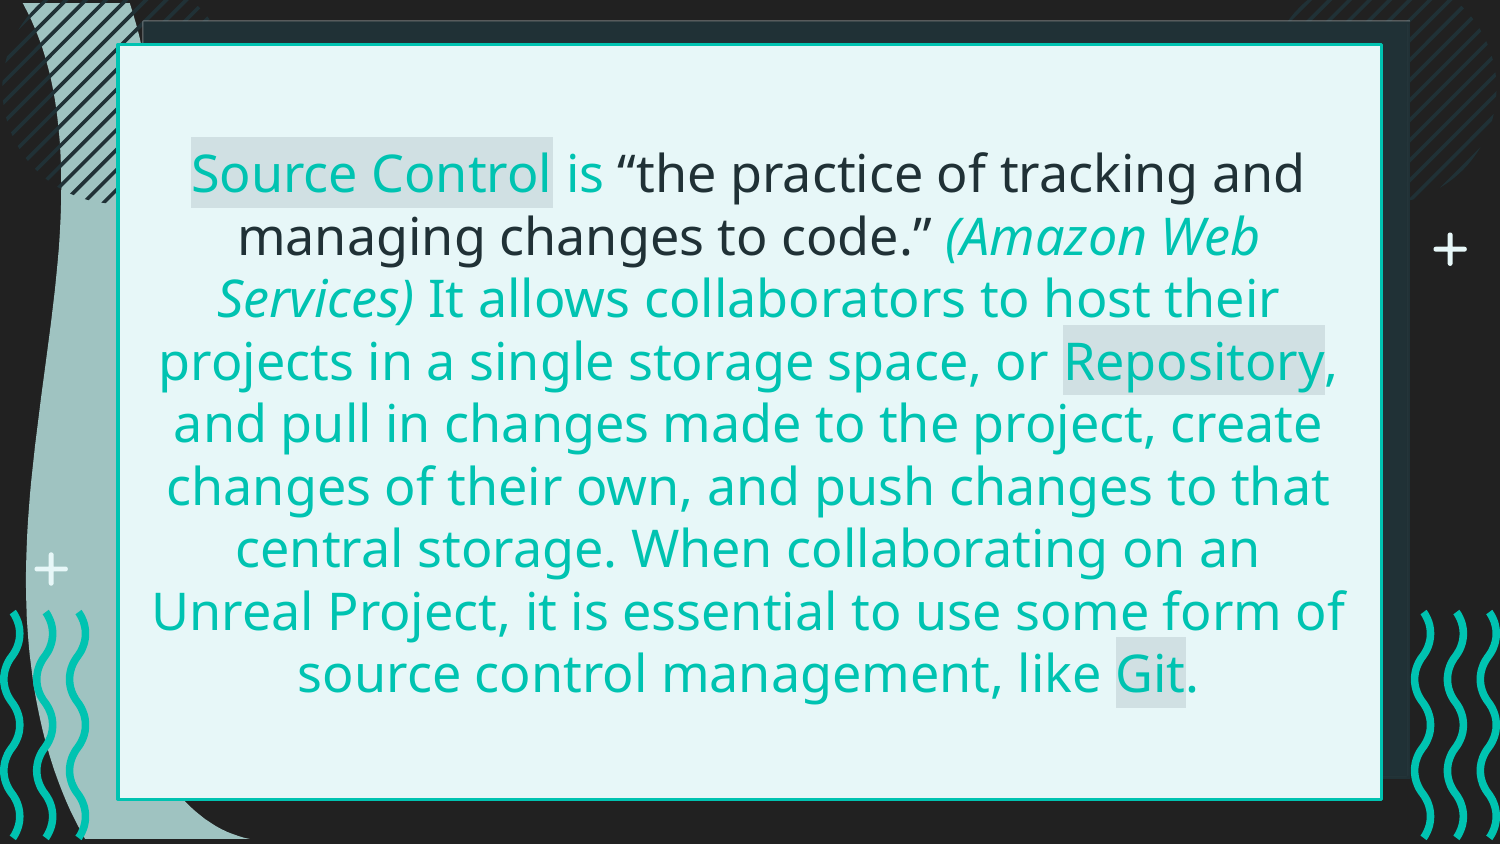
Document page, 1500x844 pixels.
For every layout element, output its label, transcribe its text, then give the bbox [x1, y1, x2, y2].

title Source Control is “the practice of tracking and managing changes to code.” (Amazon Web Services) It allows collaborators to host their projects in a single storage space, or Repository, and pull in changes made to the project, create changes of their own, and push changes to that central storage. When collaborating on an Unreal Project, it is essential to use some form of source control management, like Git. [133, 46, 1364, 798]
